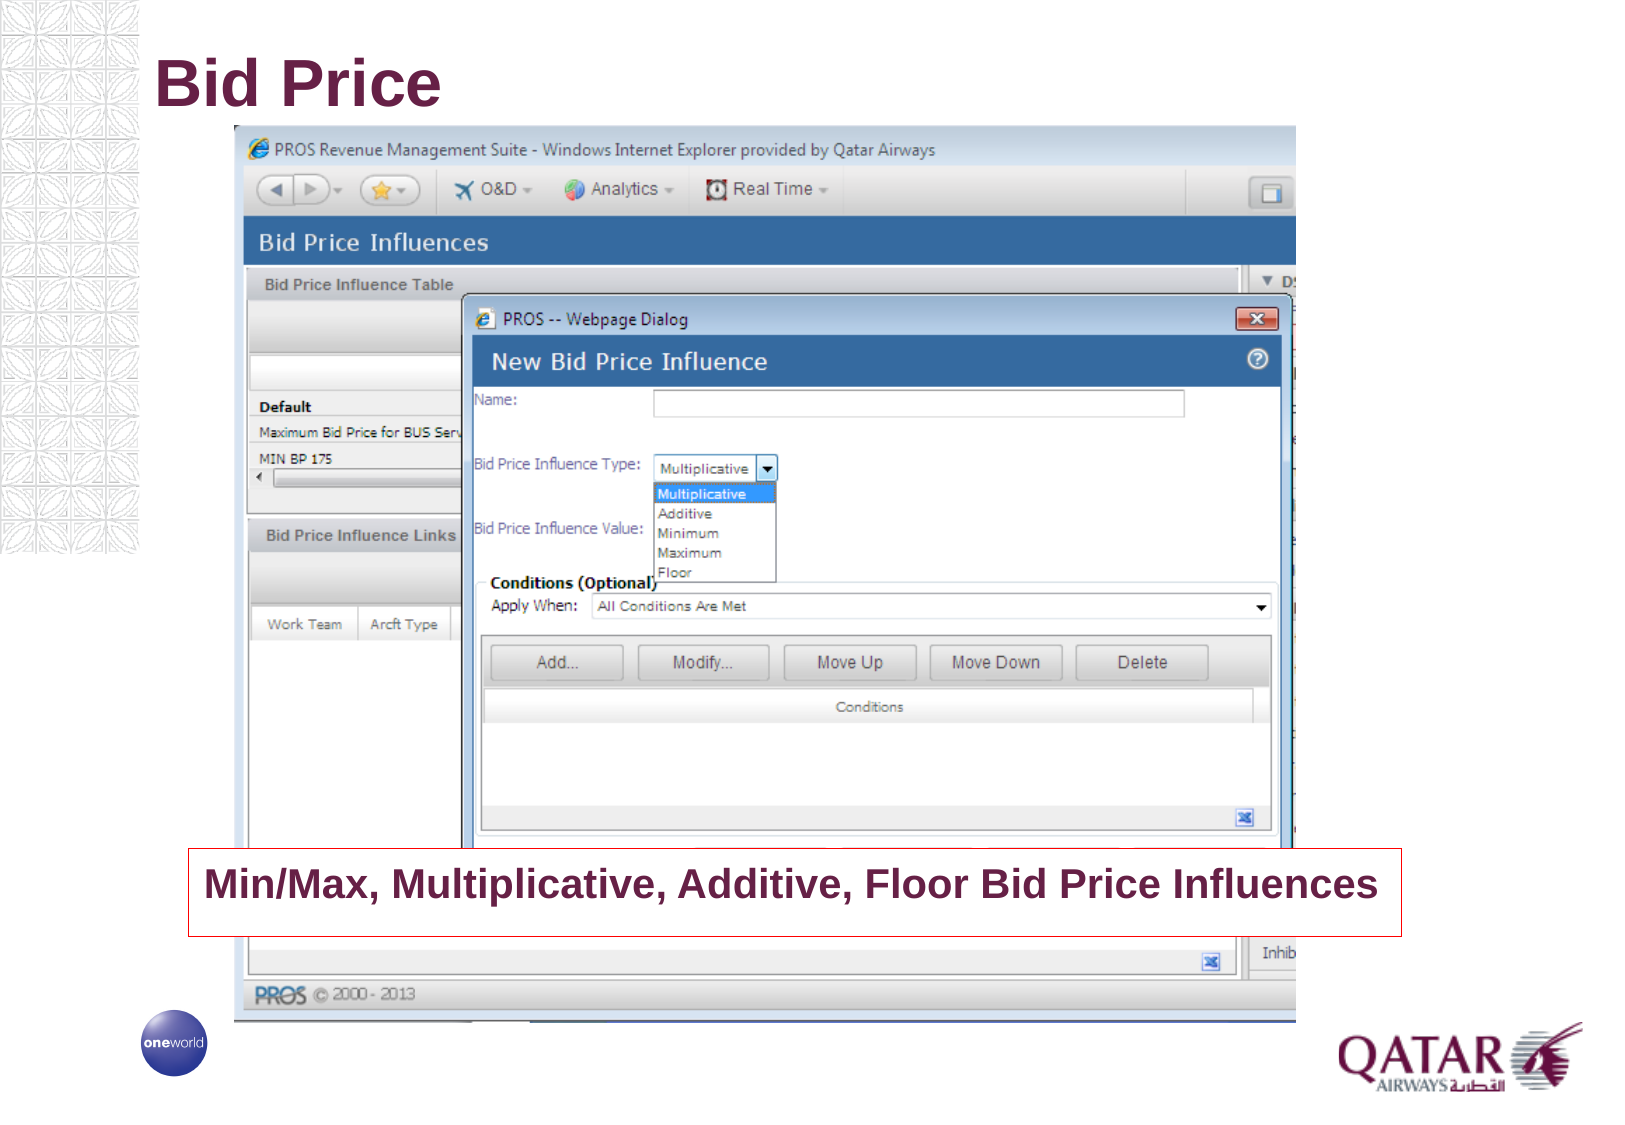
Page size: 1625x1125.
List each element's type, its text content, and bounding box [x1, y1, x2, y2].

text_box Min/Max, Multiplicative, Additive, Floor Bid Price Influences [1300, 848, 1402, 937]
picture [234, 124, 1296, 1024]
picture [139, 1008, 209, 1078]
picture [0, 0, 140, 554]
text_box Min/Max, Multiplicative, Additive, Floor Bid Price Influences [188, 848, 229, 937]
picture [1338, 1022, 1583, 1092]
title Bid Price [143, 5, 1602, 154]
